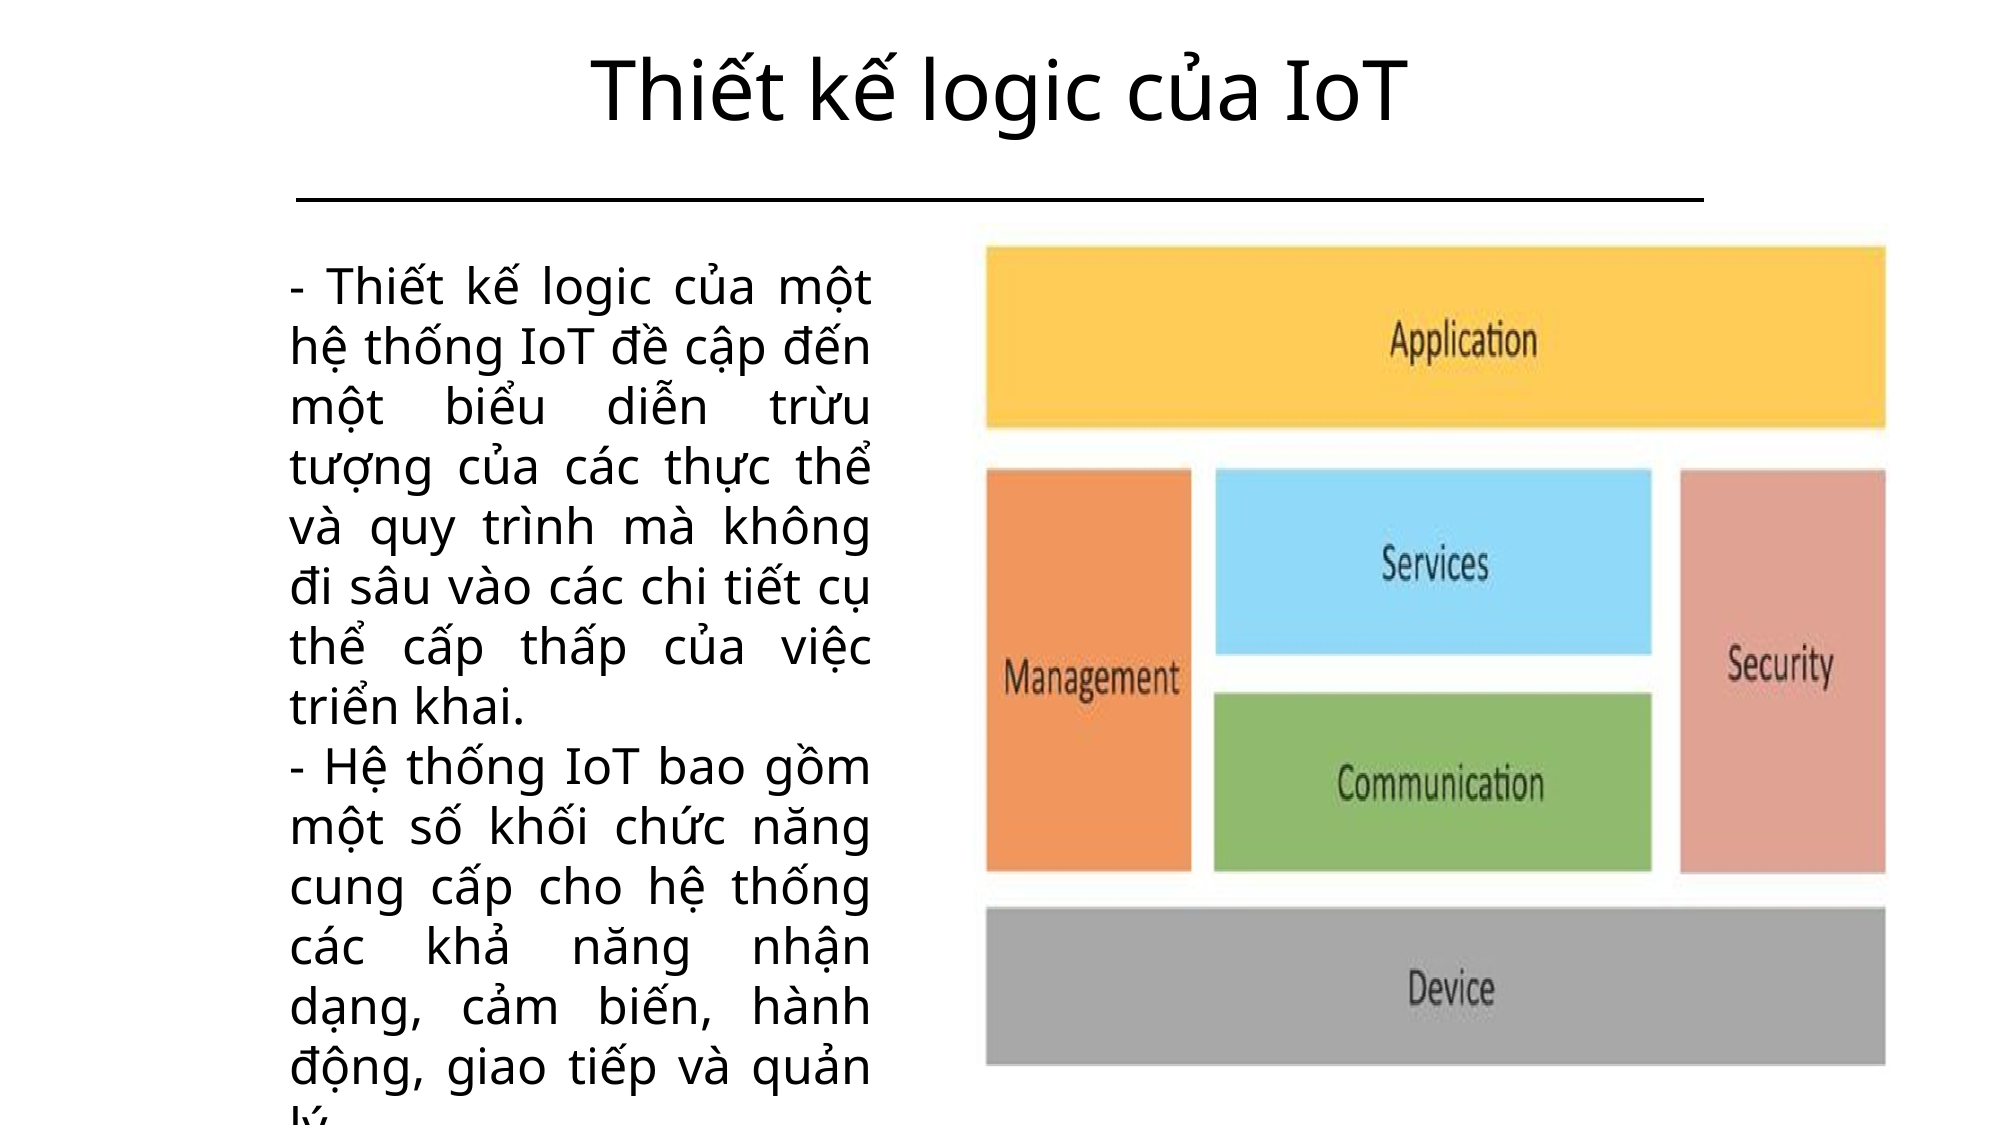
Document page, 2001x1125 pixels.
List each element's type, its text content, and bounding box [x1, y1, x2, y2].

picture [972, 223, 1890, 1074]
title Thiết kế logic của IoT [249, 24, 1750, 163]
text_box - Thiết kế logic của một hệ thống IoT đề cập đến một biểu diễn trừu tượng của các thực thể và quy trình mà không đi sâu vào các chi tiết cụ thể cấp thấp của việc triển khai. - Hệ thống IoT bao gồm một số khối chức năng cung cấp cho hệ thống các khả năng nhận dạng, cảm biến, hành động, giao tiếp và quản lý. [274, 247, 888, 1125]
